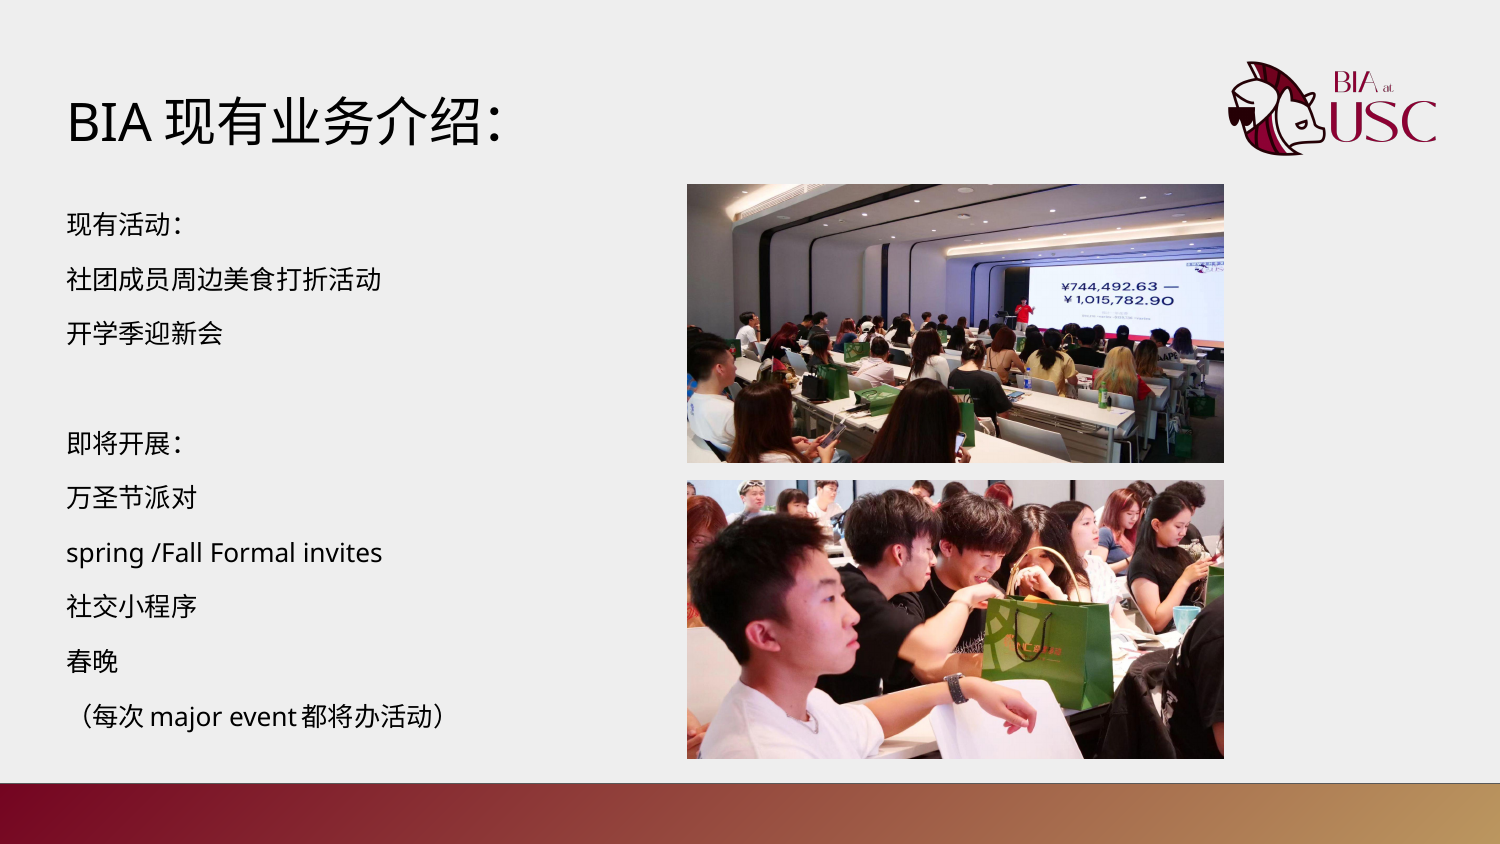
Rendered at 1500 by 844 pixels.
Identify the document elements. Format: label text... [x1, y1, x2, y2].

title BIA现有业务介绍： [51, 72, 1449, 167]
picture [687, 0, 1469, 463]
picture [687, 480, 1224, 759]
list 现有活动： 社团成员周边美食打折活动 开学季迎新会 即将开展： 万圣节派对 spring /Fall Formal invites 社交小程序 春晚 （每次major event都将办活动） [51, 189, 1449, 750]
